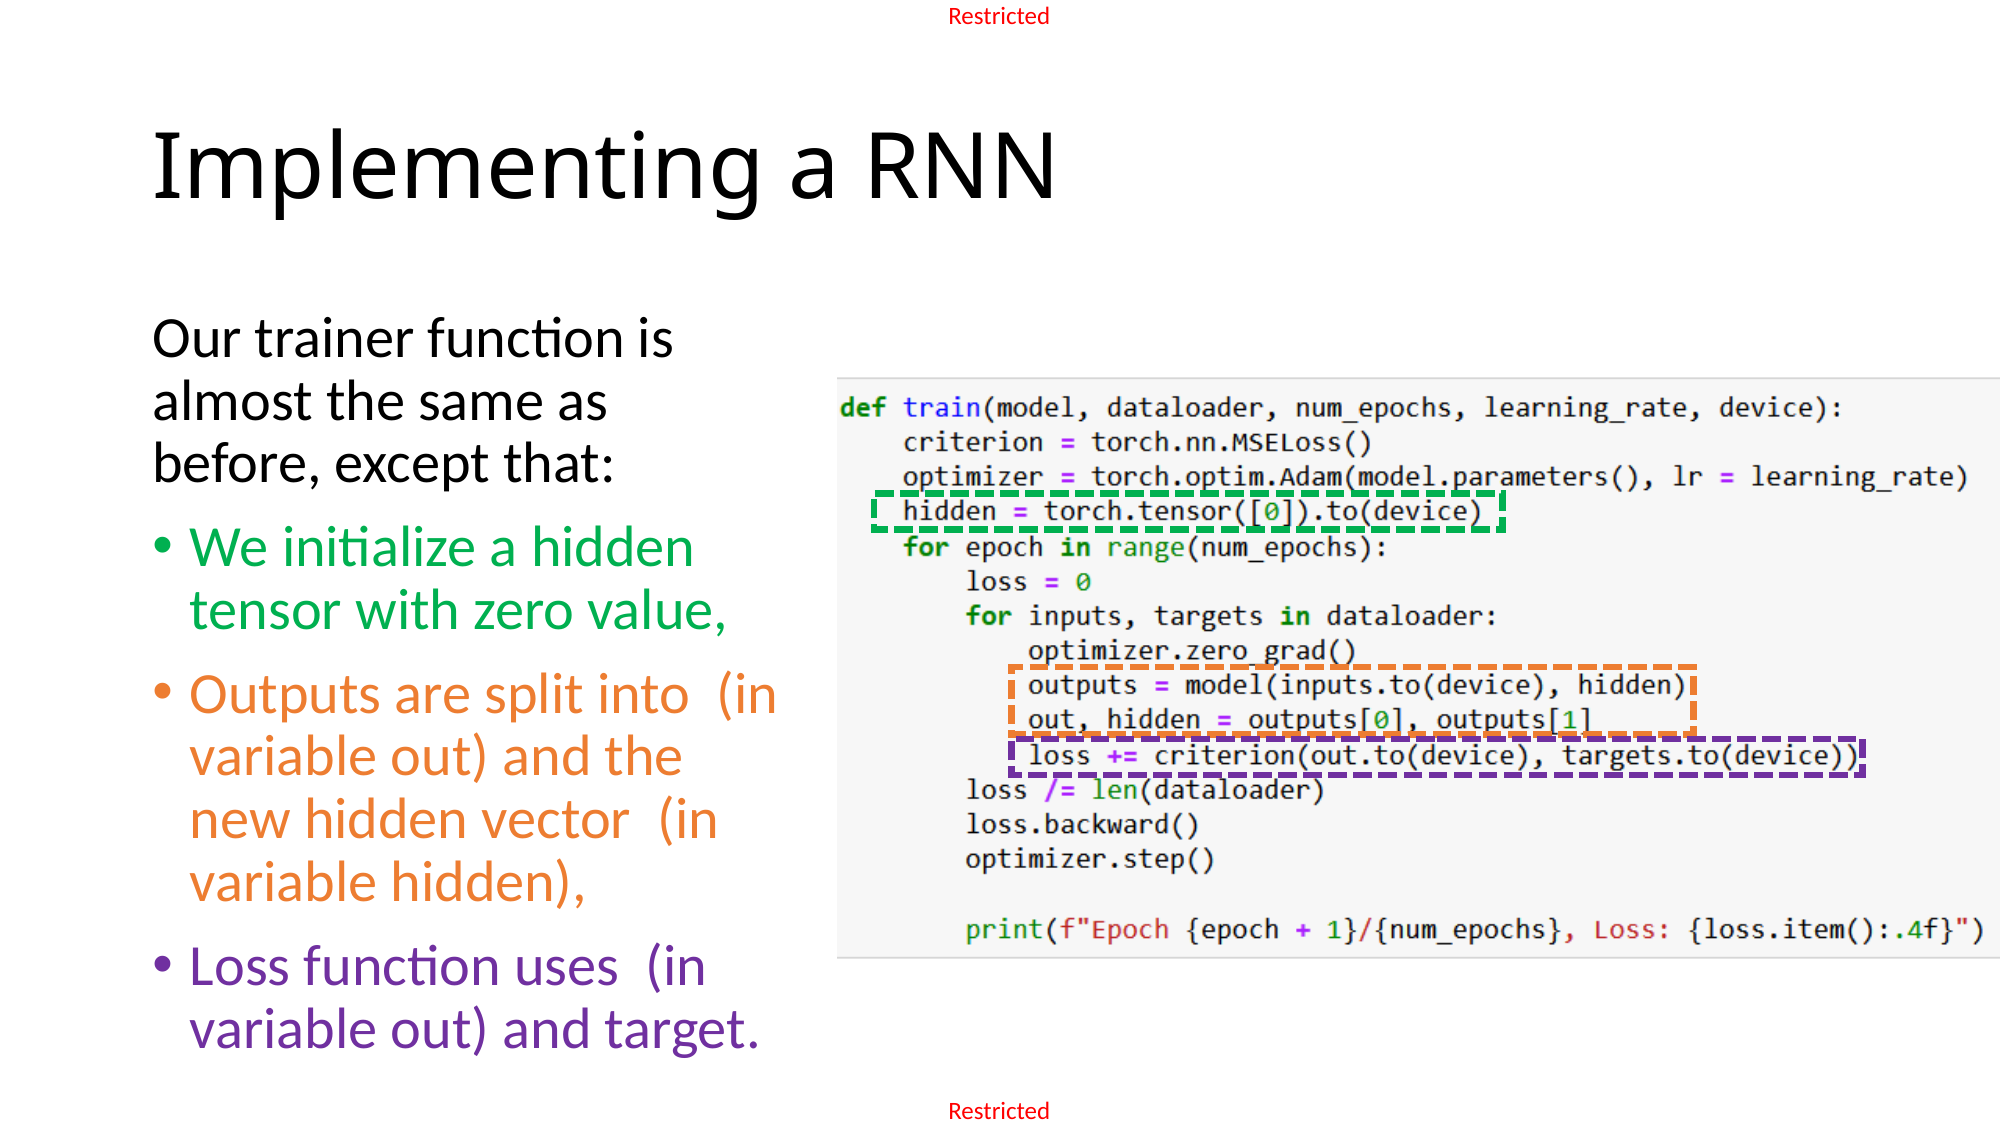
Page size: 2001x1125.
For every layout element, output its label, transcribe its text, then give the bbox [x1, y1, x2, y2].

title Implementing a RNN [137, 59, 1863, 278]
picture [837, 373, 2000, 962]
